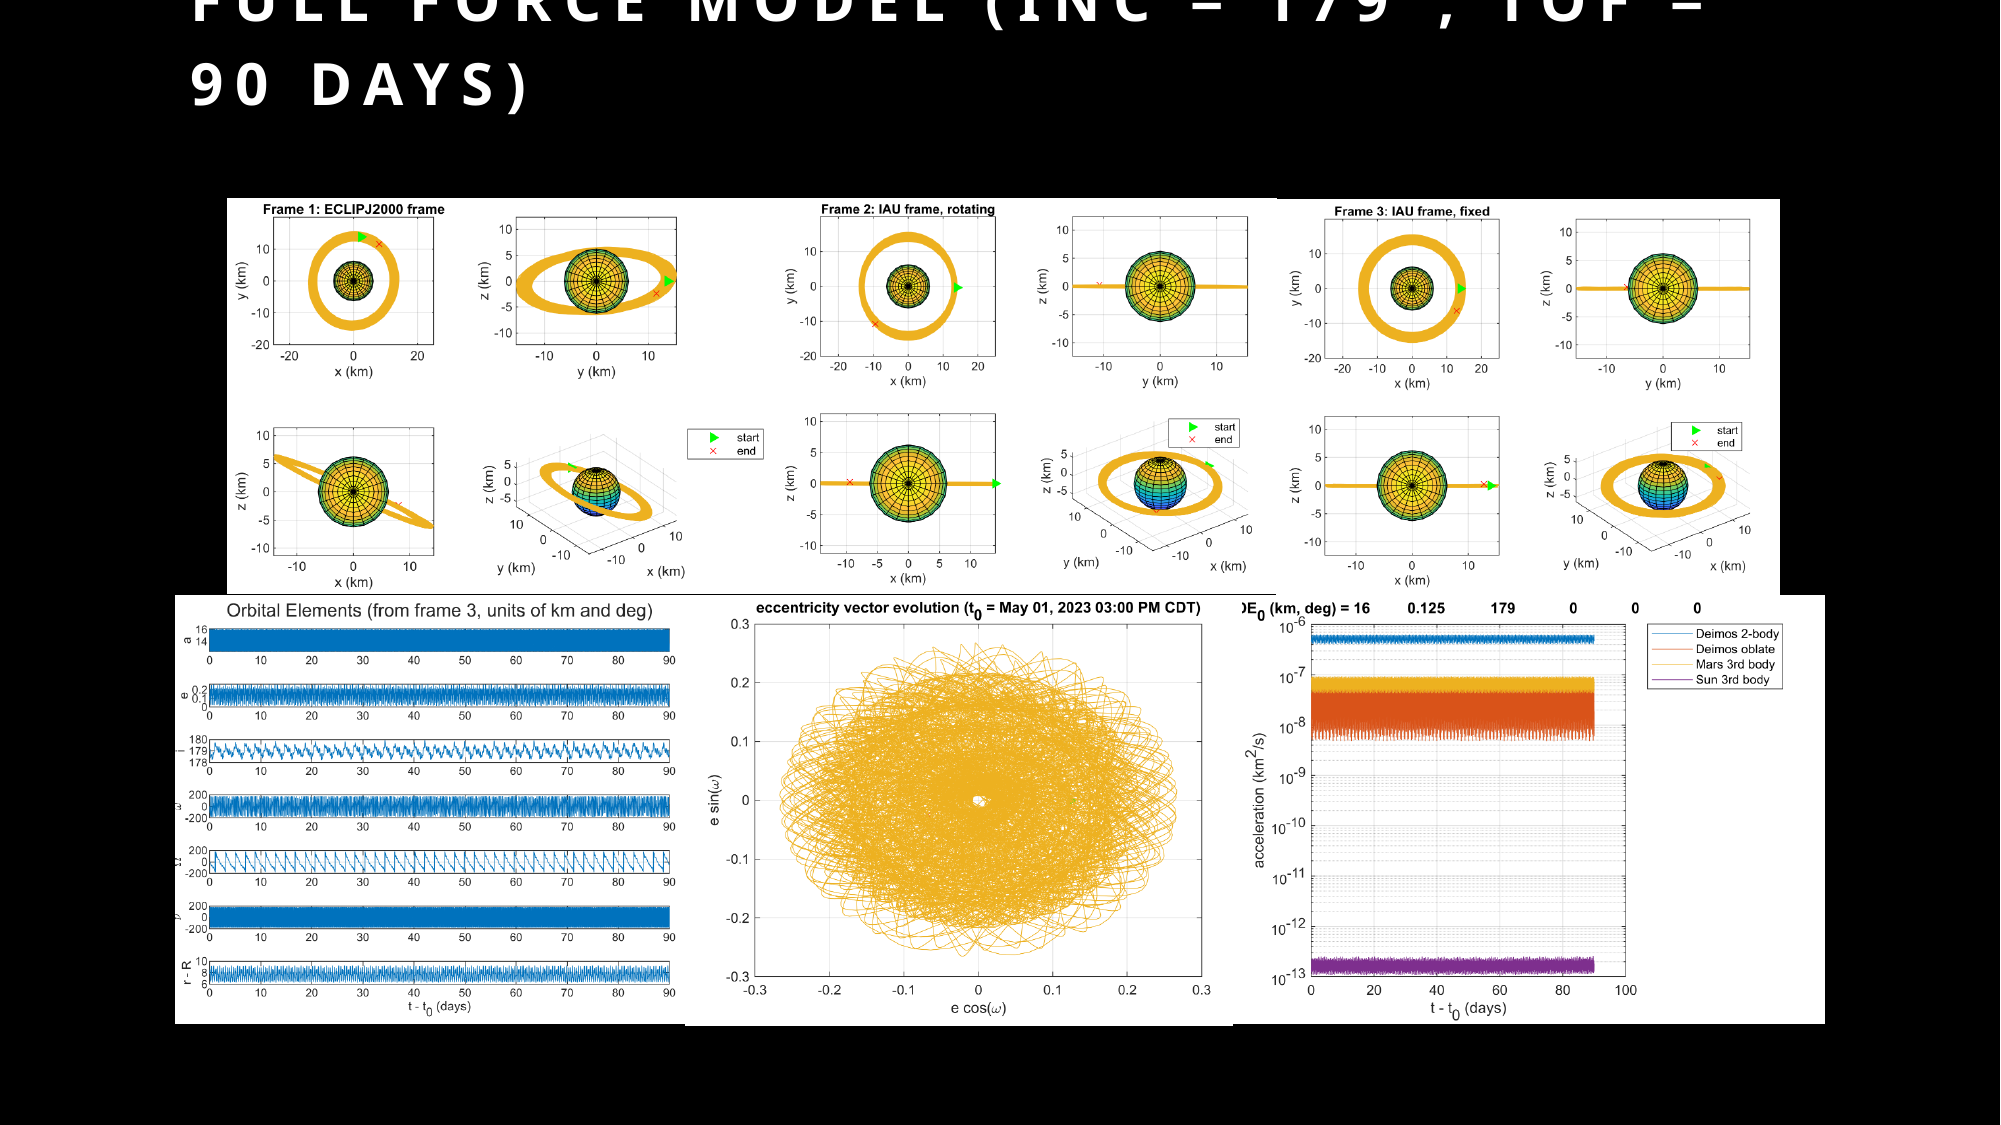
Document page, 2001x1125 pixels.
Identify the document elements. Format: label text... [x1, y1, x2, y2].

title Full Force Model (inc = 179°, tof = 90 days) [175, 0, 1809, 125]
picture [175, 198, 1825, 1026]
